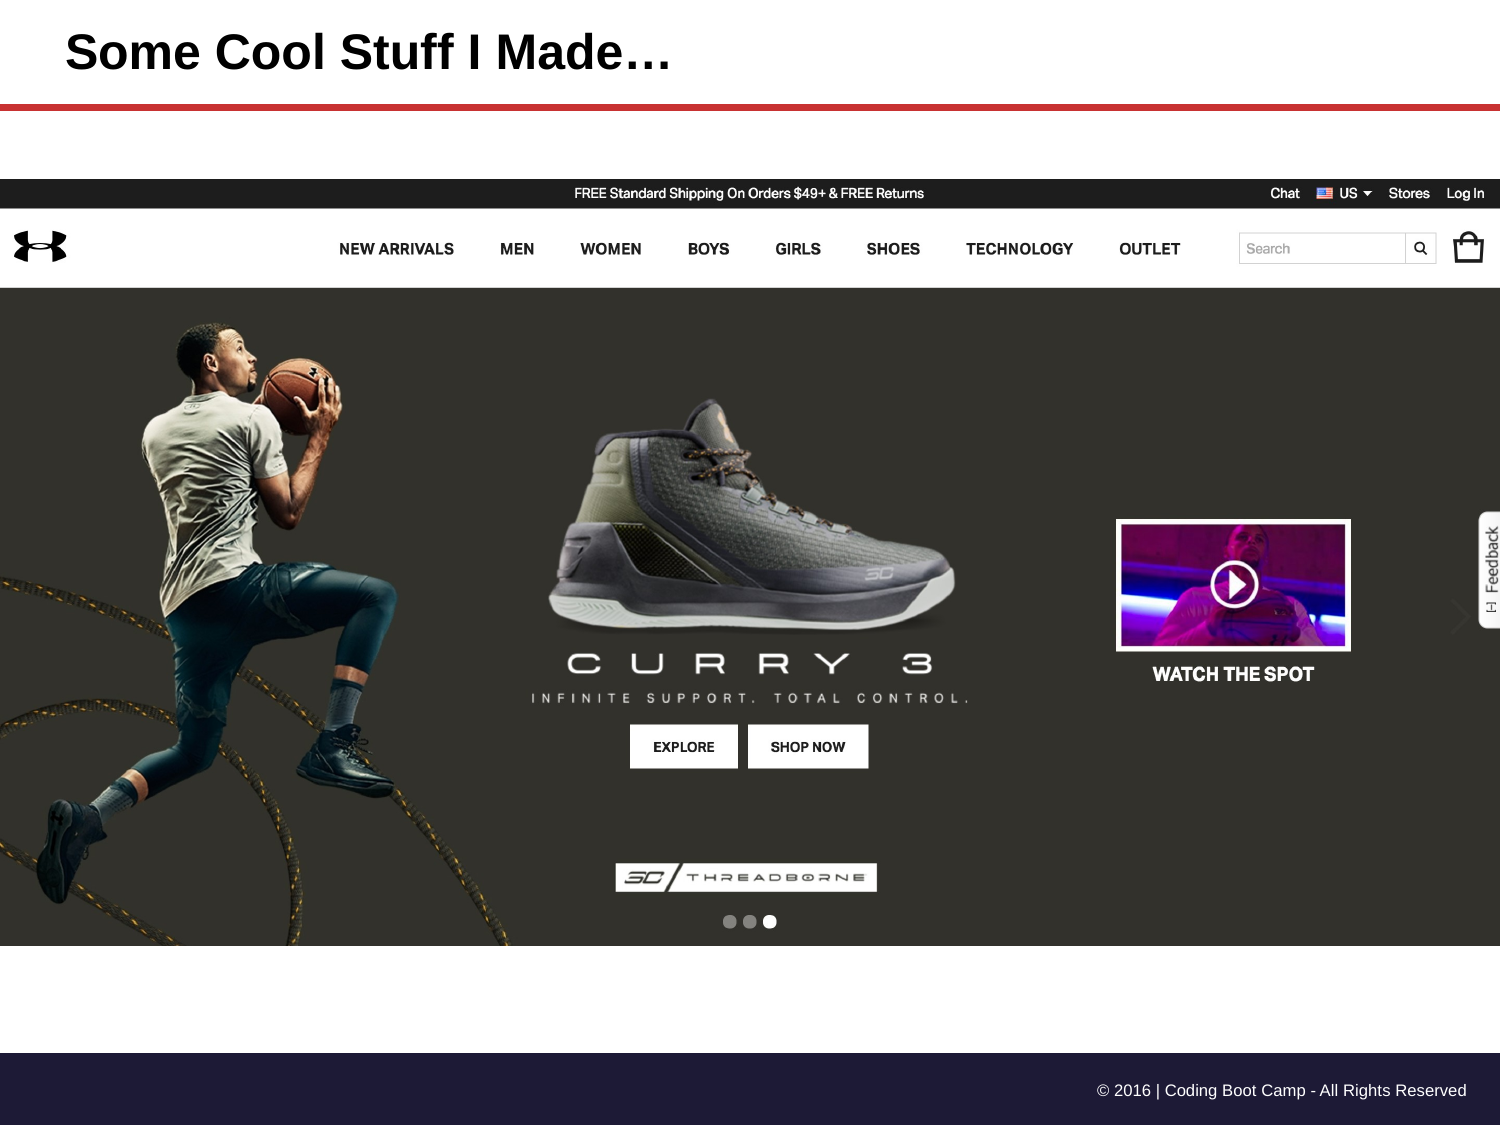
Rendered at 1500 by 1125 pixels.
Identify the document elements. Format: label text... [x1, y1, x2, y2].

title Some Cool Stuff I Made… [50, 0, 948, 108]
text_box [0, 179, 1500, 946]
